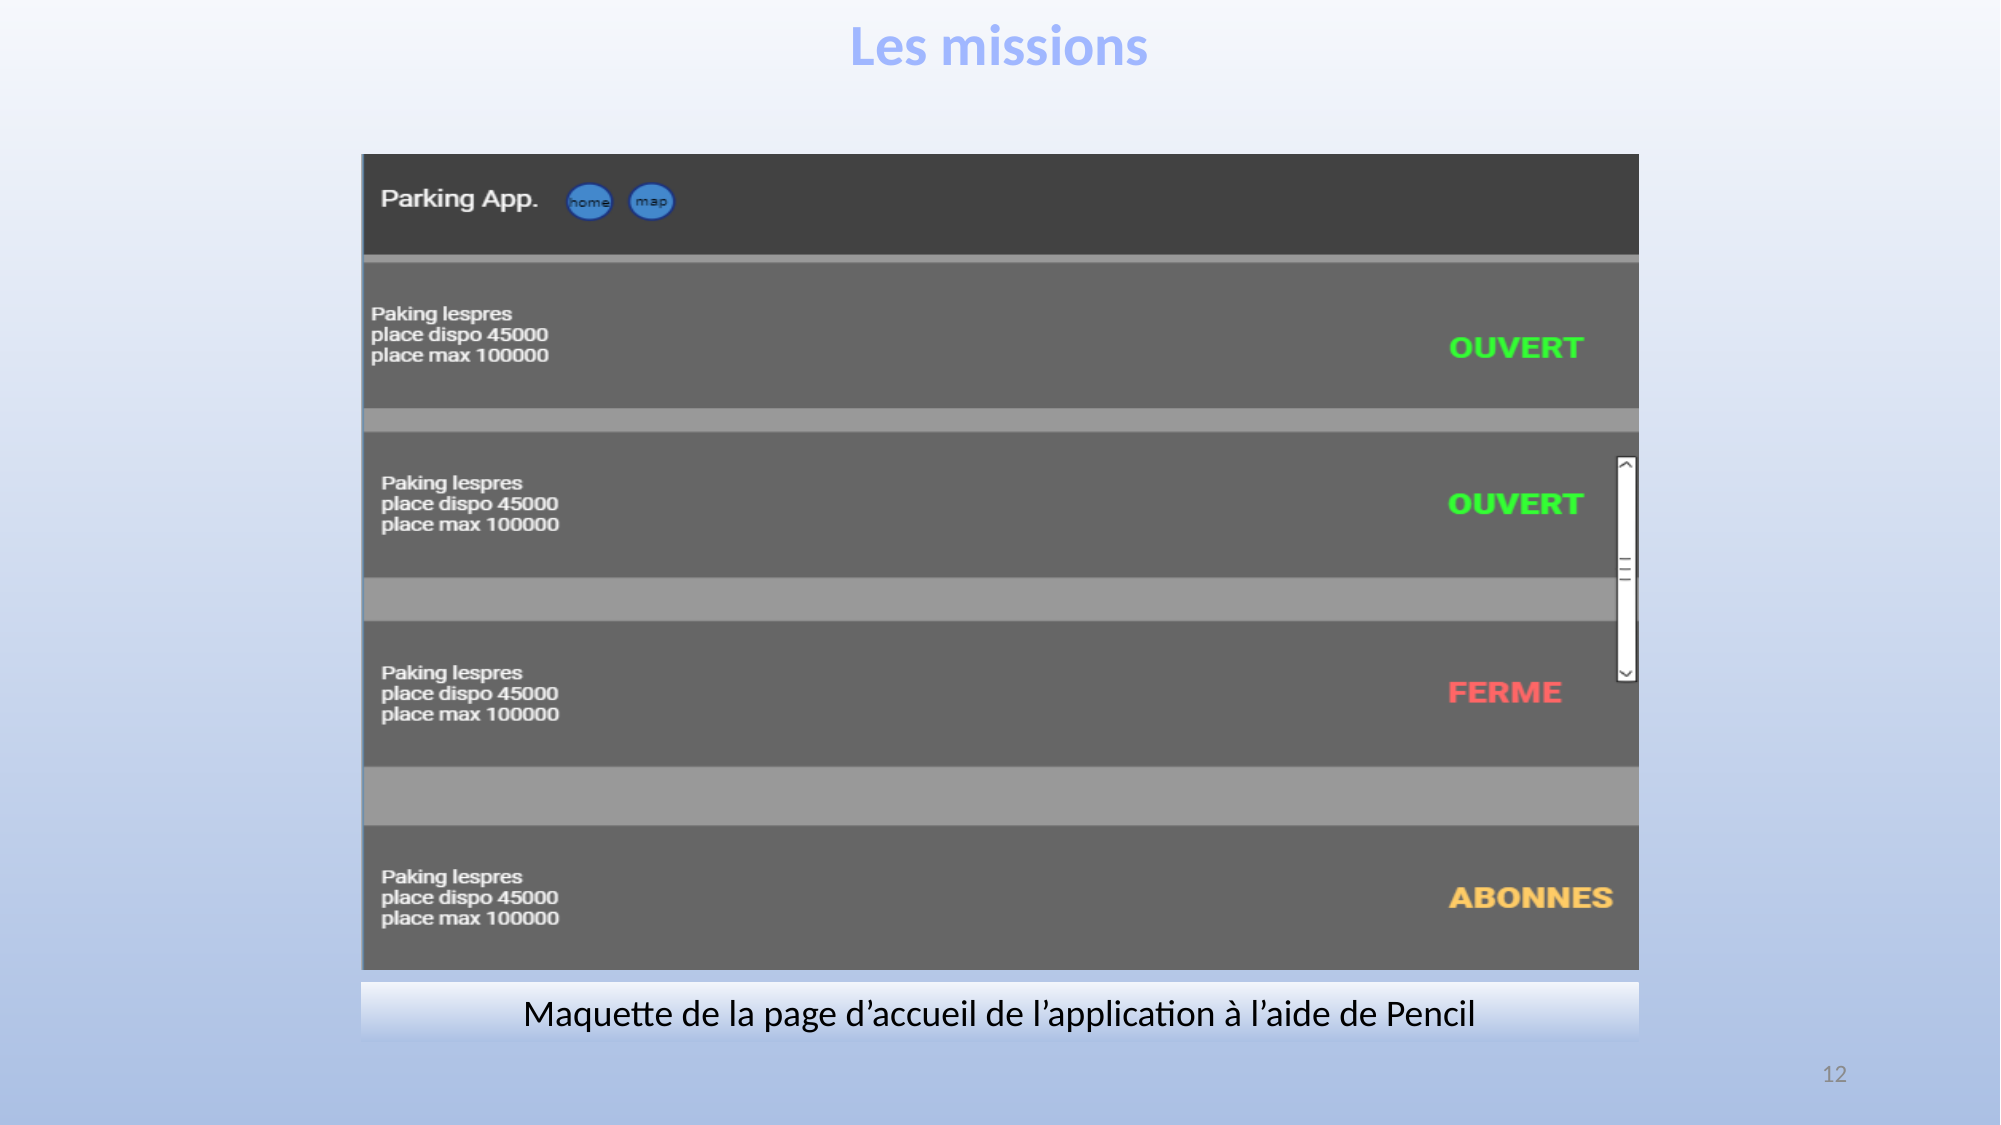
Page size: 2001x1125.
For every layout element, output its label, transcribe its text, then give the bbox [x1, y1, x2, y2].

text_box Les missions [0, 0, 2000, 85]
slide_number 12 [1412, 1042, 1863, 1103]
picture [361, 154, 1639, 970]
text_box Maquette de la page d’accueil de l’application à l’aide de Pencil [361, 982, 1639, 1042]
